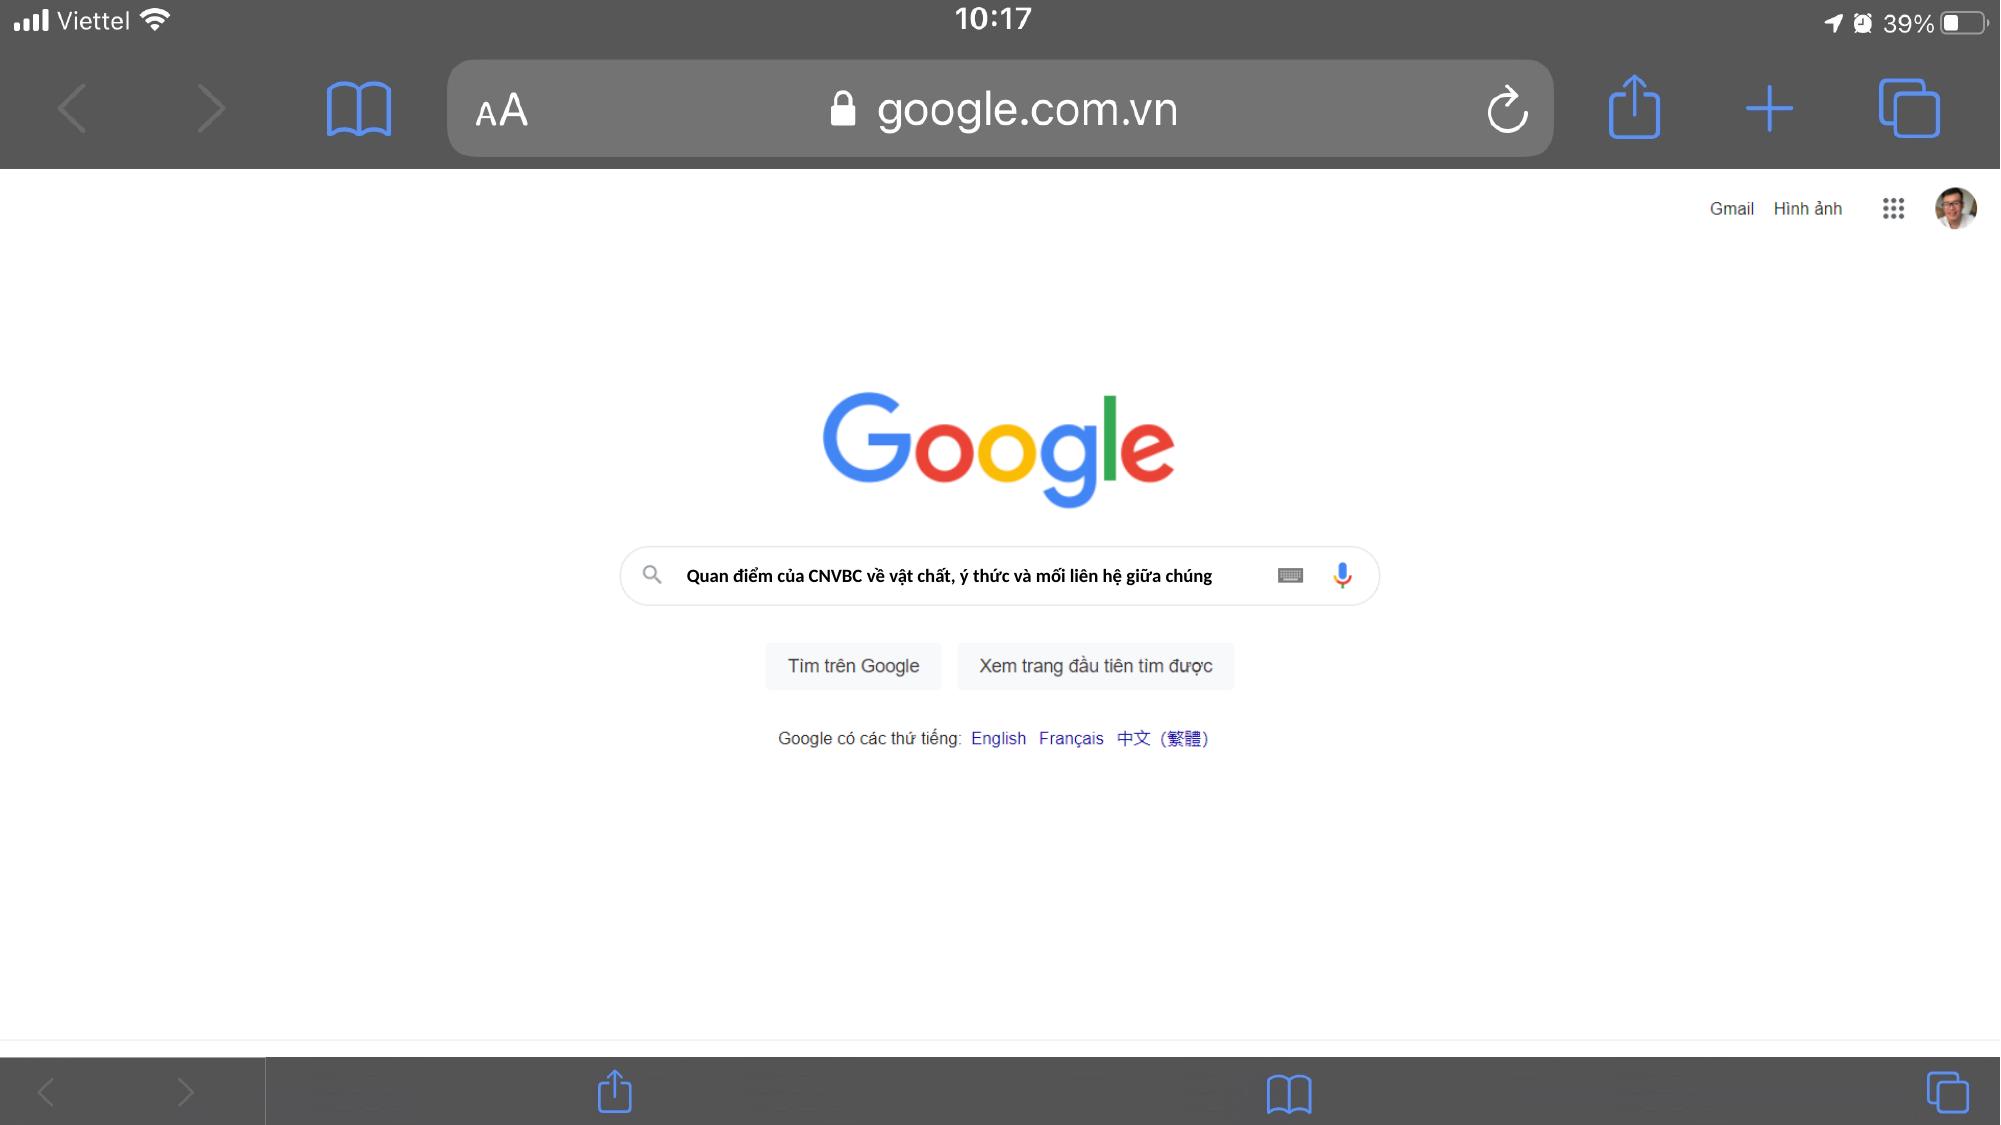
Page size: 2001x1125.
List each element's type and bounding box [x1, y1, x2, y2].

text_box [172, 0, 2000, 40]
picture [948, 0, 1036, 36]
picture [0, 1057, 2000, 1125]
picture [0, 0, 2000, 1041]
